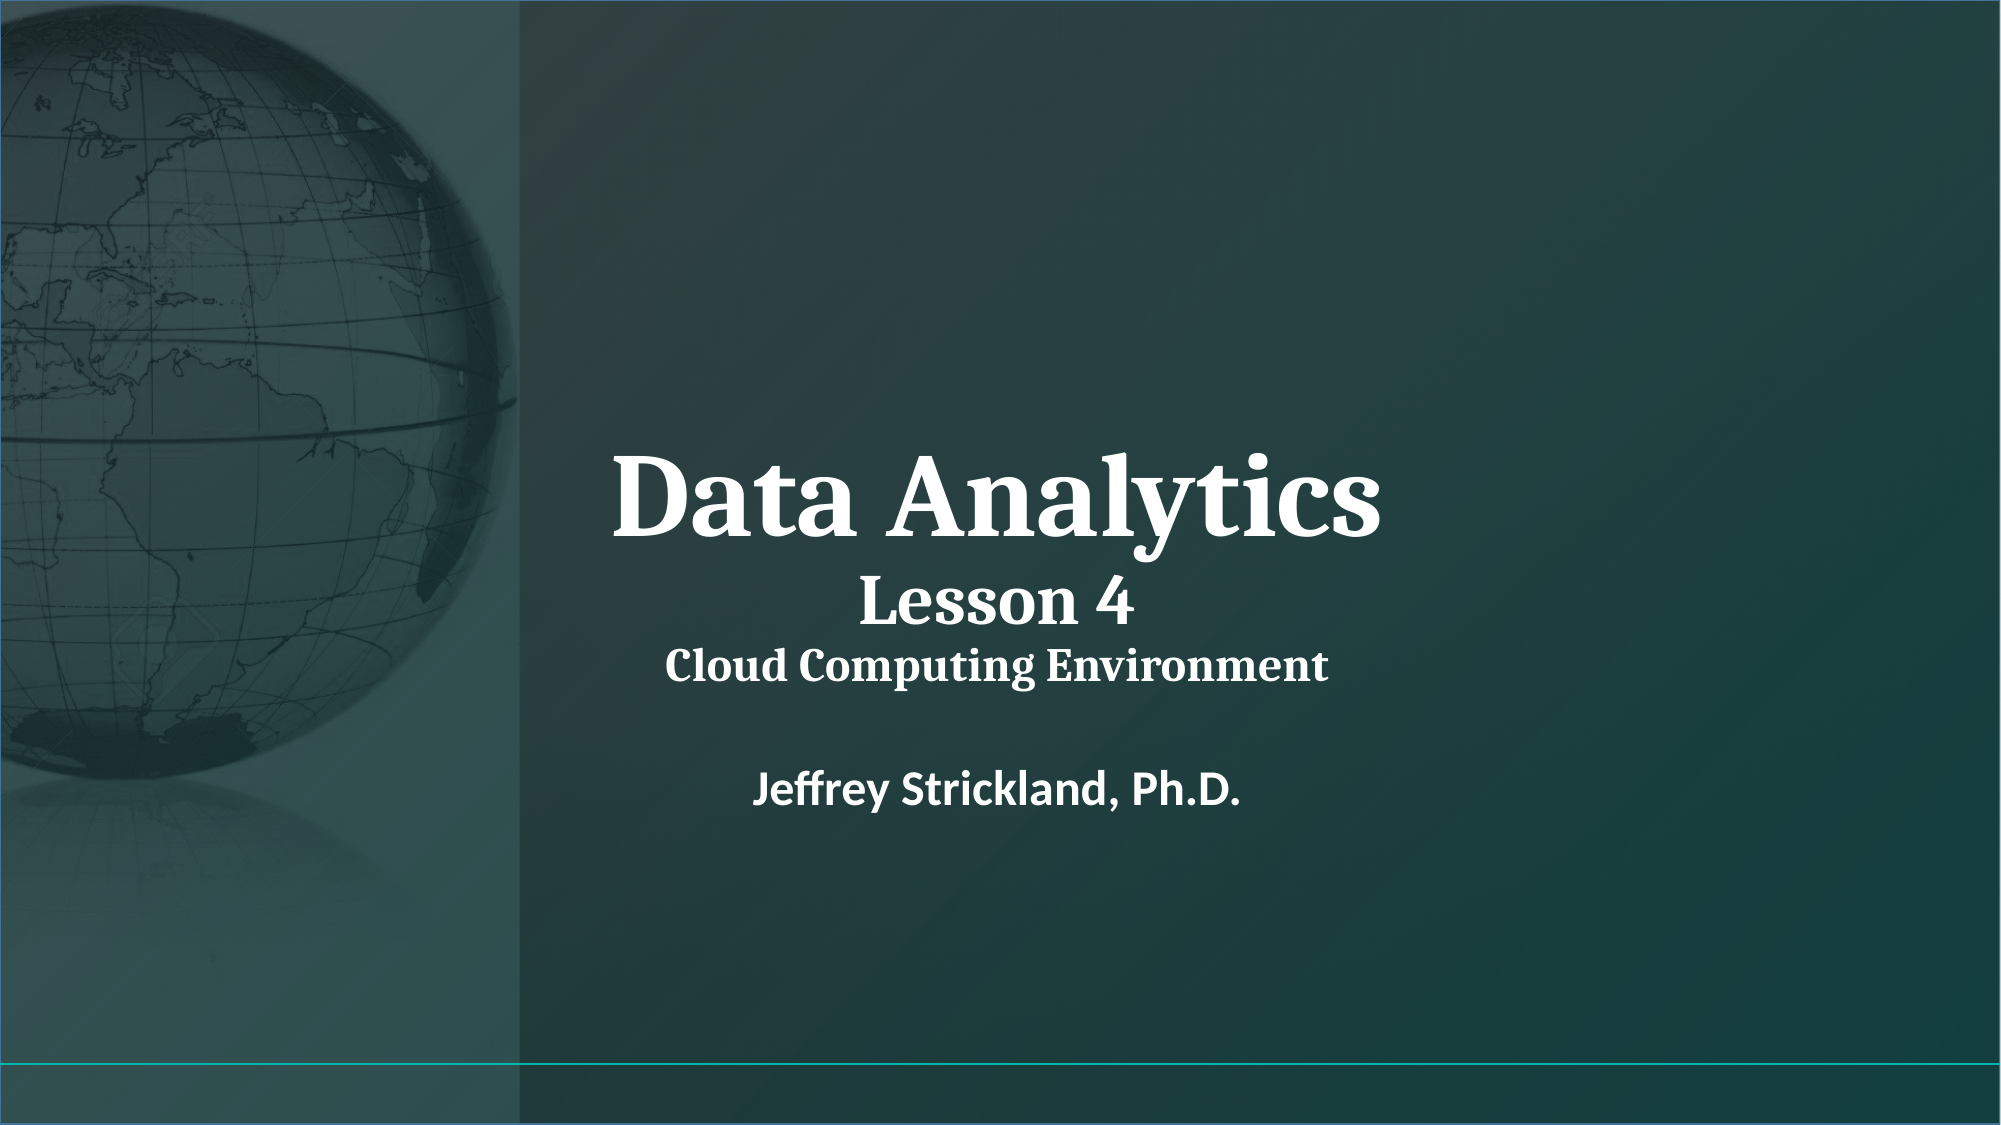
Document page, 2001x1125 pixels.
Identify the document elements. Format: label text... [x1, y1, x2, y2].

subtitle Jeffrey Strickland, Ph.D. [130, 754, 1865, 987]
title Data Analytics Lesson 4 Cloud Computing Environment [130, 423, 1865, 700]
